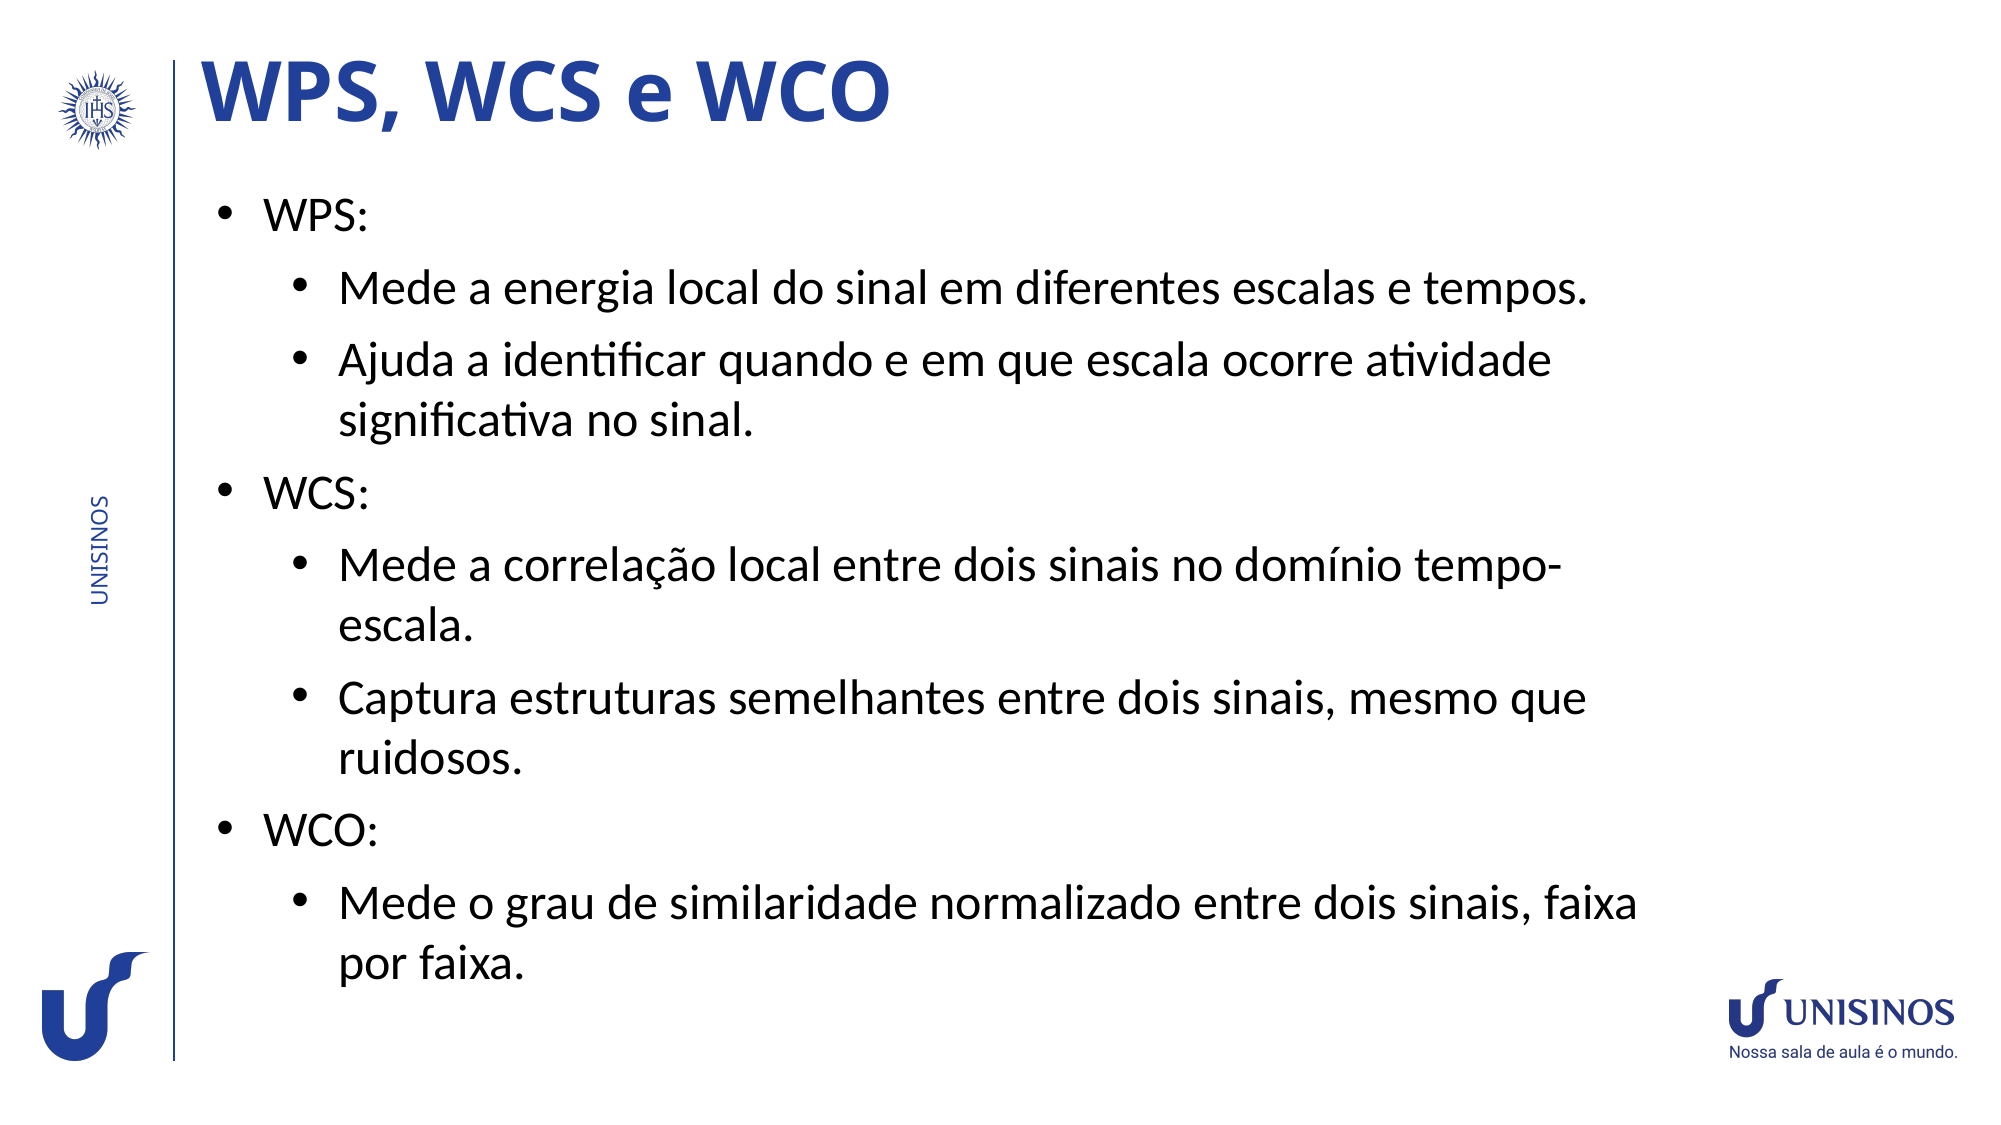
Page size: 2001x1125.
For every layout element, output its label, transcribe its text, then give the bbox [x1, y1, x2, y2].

picture [58, 70, 136, 150]
text_box WPS, WCS e WCO [186, 42, 1978, 135]
picture [1729, 979, 1957, 1058]
text_box WPS: Mede a energia local do sinal em diferentes escalas e tempos. Ajuda a identificar quando e em que escala ocorre atividade significativa no sinal. WCS: Mede a correlação local entre dois sinais no domínio tempo-escala. Captura estruturas semelhantes entre dois sinais, mesmo que ruidosos. WCO: Mede o grau de similaridade normalizado entre dois sinais, faixa por faixa. [201, 174, 1697, 997]
picture [42, 952, 151, 1061]
